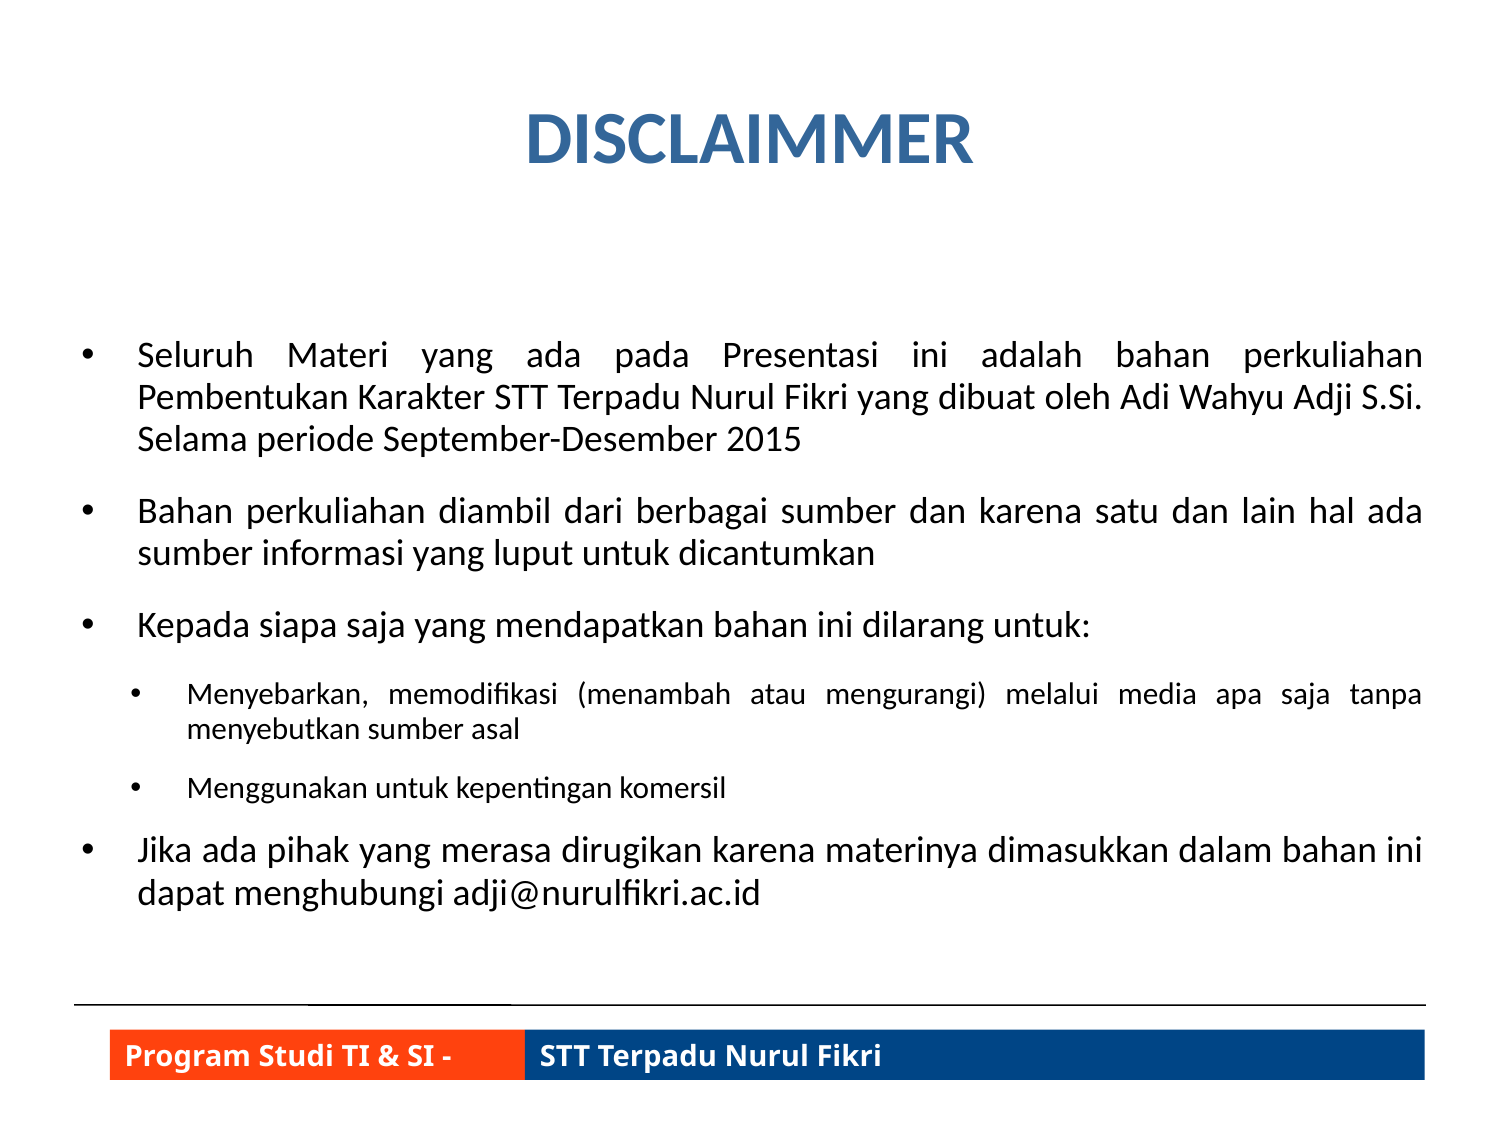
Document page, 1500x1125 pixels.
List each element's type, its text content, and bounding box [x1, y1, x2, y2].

list Seluruh Materi yang ada pada Presentasi ini adalah bahan perkuliahan Pembentukan Karakter STT Terpadu Nurul Fikri yang dibuat oleh Adi Wahyu Adji S.Si. Selama periode September-Desember 2015 Bahan perkuliahan diambil dari berbagai sumber dan karena satu dan lain hal ada sumber informasi yang luput untuk dicantumkan Kepada siapa saja yang mendapatkan bahan ini dilarang untuk: Menyebarkan, memodifikasi (menambah atau mengurangi) melalui media apa saja tanpa menyebutkan sumber asal Menggunakan untuk kepentingan komersil Jika ada pihak yang merasa dirugikan karena materinya dimasukkan dalam bahan ini dapat menghubungi adji@nurulfikri.ac.id [75, 329, 1425, 883]
title DISCLAIMMER [75, 44, 1425, 233]
